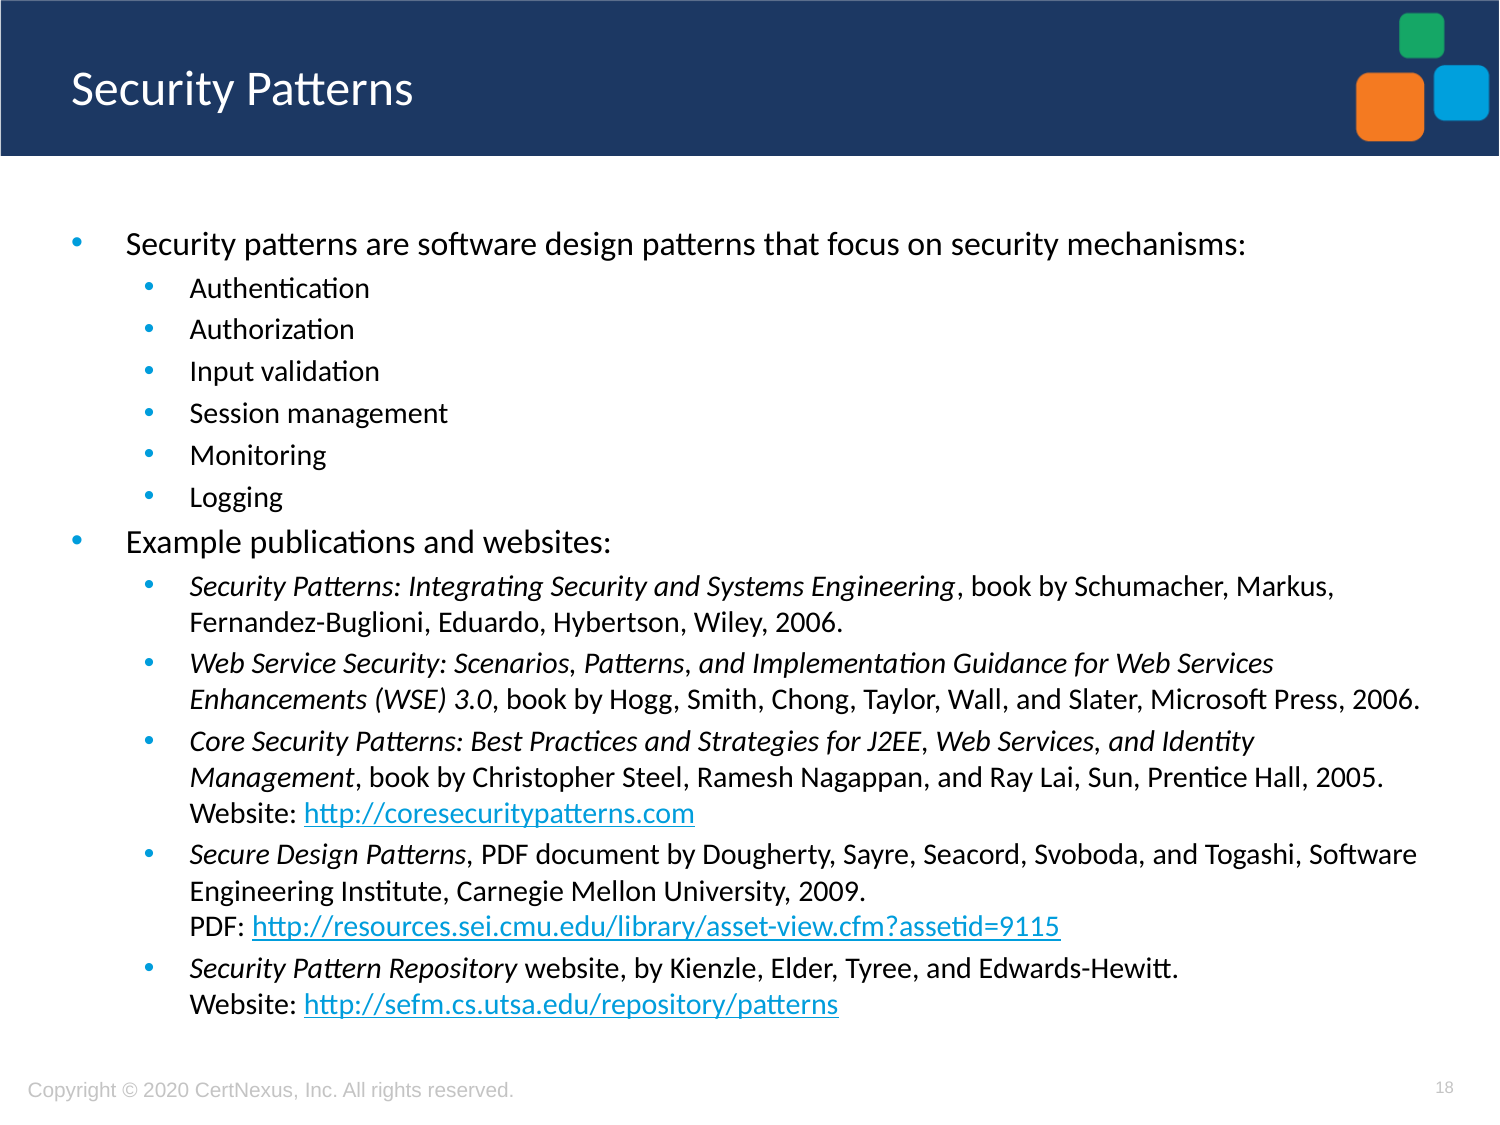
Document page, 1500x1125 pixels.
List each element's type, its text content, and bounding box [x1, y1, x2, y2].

picture [0, 0, 1500, 156]
title Security Patterns [56, 16, 1350, 155]
list Security patterns are software design patterns that focus on security mechanisms: Authentication Authorization Input validation Session management Monitoring Logging Example publications and websites: Security Patterns: Integrating Security and Systems Engineering, book by Schumacher, Markus, Fernandez-Buglioni, Eduardo, Hybertson, Wiley, 2006. Web Service Security: Scenarios, Patterns, and Implementation Guidance for Web Services Enhancements (WSE) 3.0, book by Hogg, Smith, Chong, Taylor, Wall, and Slater, Microsoft Press, 2006. Core Security Patterns: Best Practices and Strategies for J2EE, Web Services, and Identity Management, book by Christopher Steel, Ramesh Nagappan, and Ray Lai, Sun, Prentice Hall, 2005. Website: http://coresecuritypatterns.com Secure Design Patterns, PDF document by Dougherty, Sayre, Seacord, Svoboda, and Togashi, Software Engineering Institute, Carnegie Mellon University, 2009. PDF: http://resources.sei.cmu.edu/library/asset-view.cfm?assetid=9115 Security Pattern Repository website, by Kienzle, Elder, Tyree, and Edwards-Hewitt. Website: http://sefm.cs.utsa.edu/repository/patterns [56, 214, 1444, 1058]
slide_number 18 [1118, 1057, 1469, 1118]
